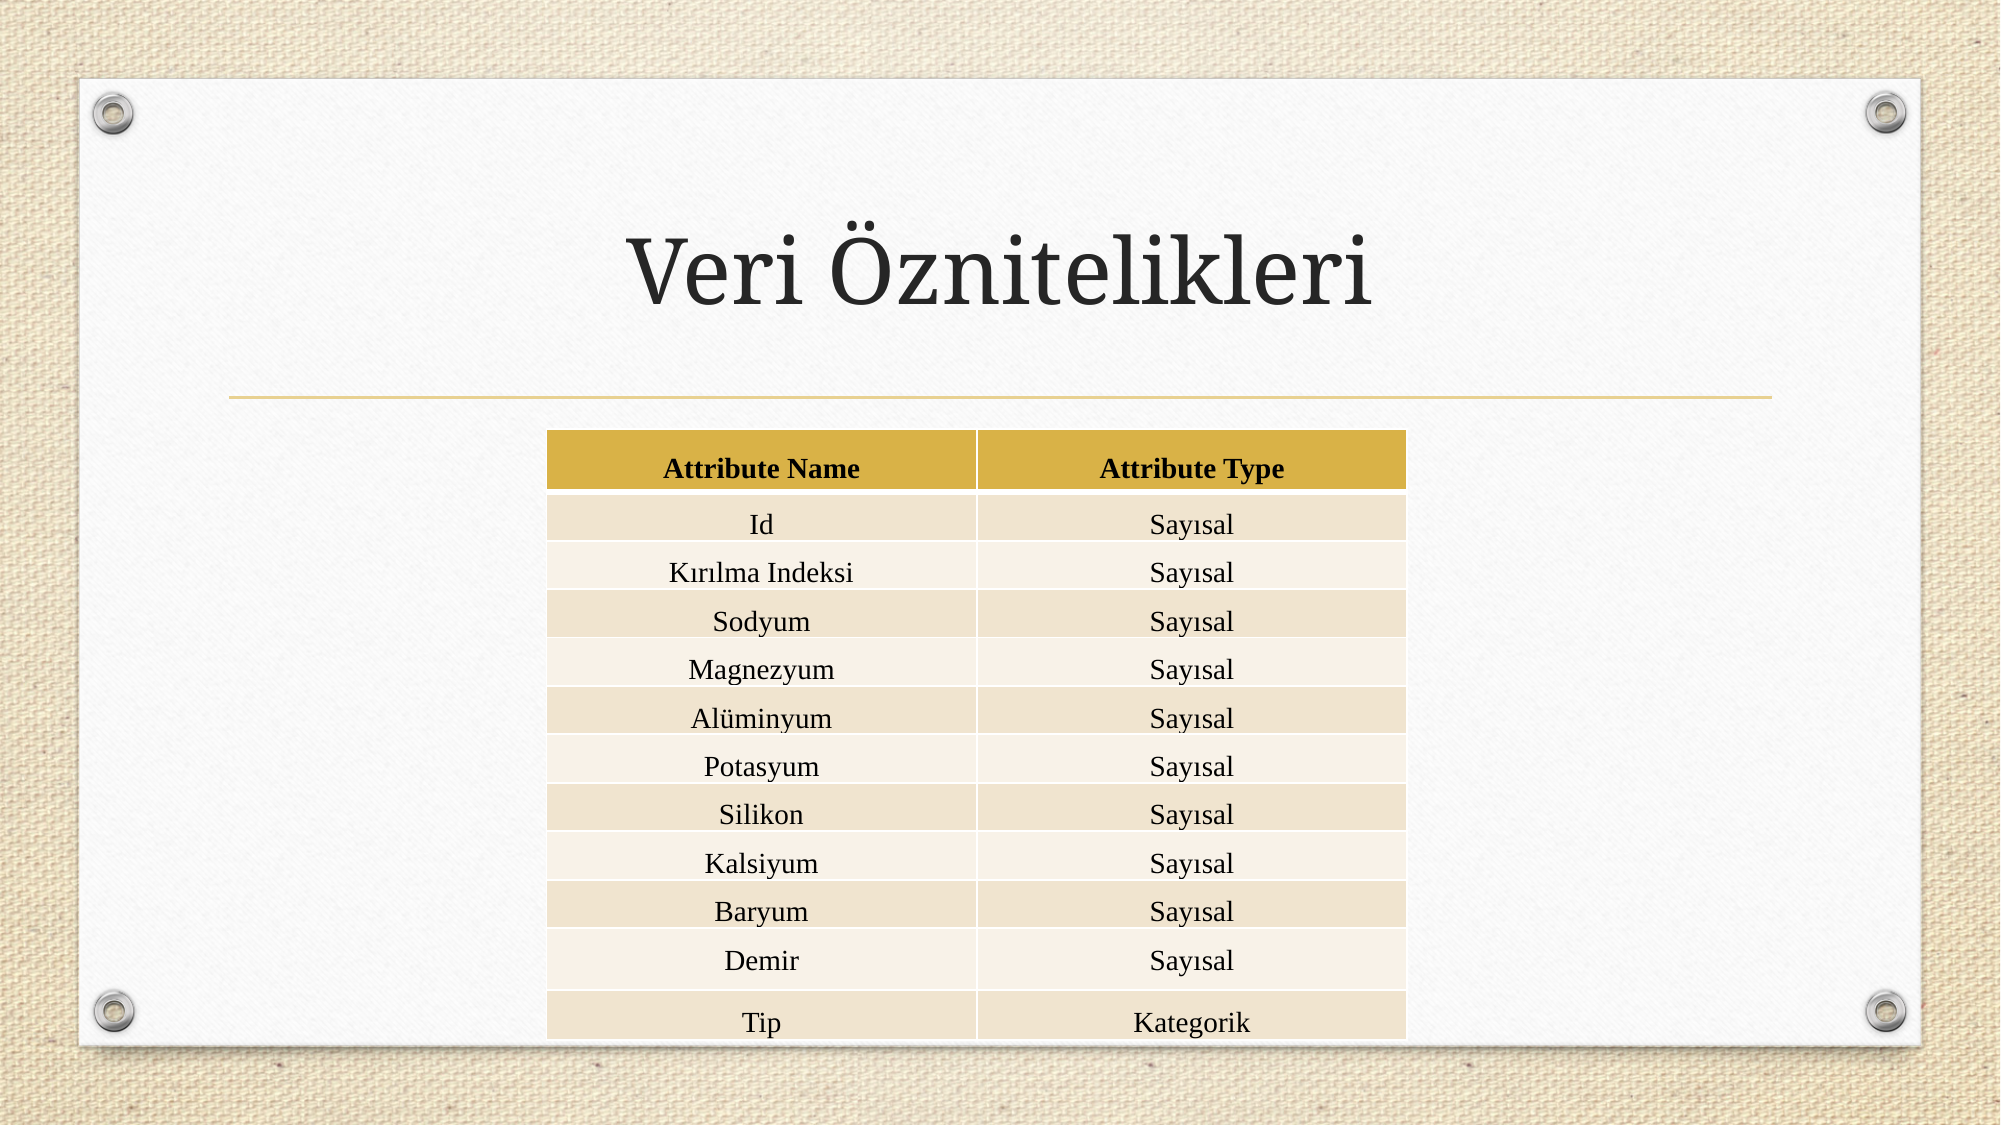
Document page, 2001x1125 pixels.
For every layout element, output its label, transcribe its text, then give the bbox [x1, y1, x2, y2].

table_cell Magnezyum [547, 638, 976, 685]
table_cell Kalsiyum [547, 832, 976, 879]
picture [0, 0, 2001, 1125]
table_cell Sayısal [978, 542, 1406, 588]
table_cell Sayısal [978, 495, 1406, 540]
table_cell Sayısal [978, 881, 1406, 927]
table_cell Id [547, 495, 976, 540]
table_cell Demir [547, 929, 976, 989]
table_cell Potasyum [547, 735, 976, 782]
table_cell Sayısal [978, 784, 1406, 830]
table_cell Baryum [547, 881, 976, 927]
table_cell Tip [547, 991, 976, 1039]
table_cell Sayısal [978, 929, 1406, 989]
table_cell Alüminyum [547, 687, 976, 733]
table_cell Sayısal [978, 735, 1406, 782]
table_header Attribute Type [978, 430, 1406, 489]
table_cell Sayısal [978, 832, 1406, 879]
title Veri Öznitelikleri [212, 161, 1788, 375]
table_cell Sayısal [978, 687, 1406, 733]
table_header Attribute Name [547, 430, 976, 489]
table_cell Kategorik [978, 991, 1406, 1039]
table_cell Sodyum [547, 590, 976, 637]
table_cell Kırılma Indeksi [547, 542, 976, 588]
table_cell Silikon [547, 784, 976, 830]
table_cell Sayısal [978, 590, 1406, 637]
table_cell Sayısal [978, 638, 1406, 685]
